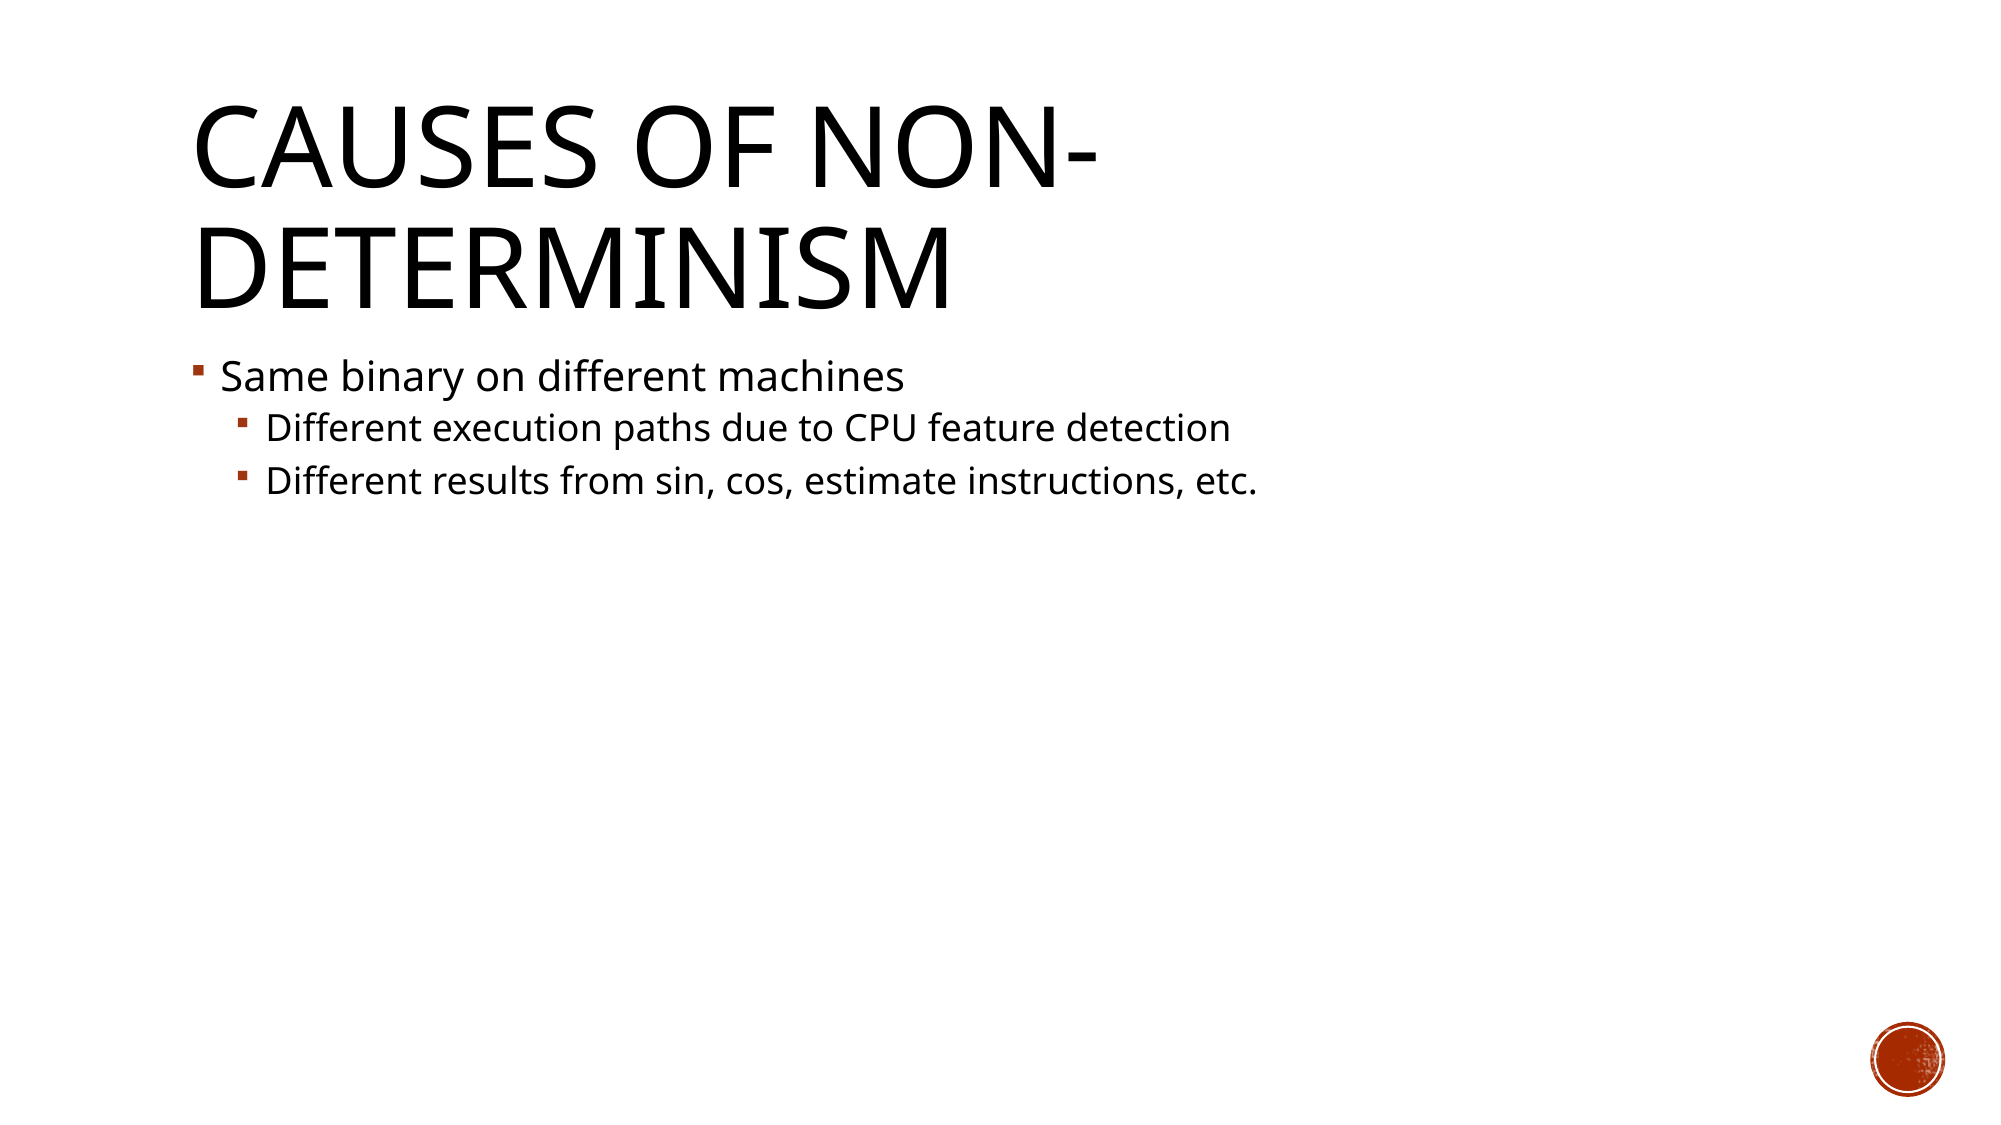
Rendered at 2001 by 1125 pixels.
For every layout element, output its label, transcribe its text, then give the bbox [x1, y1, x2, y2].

list Same binary on different machines Different execution paths due to CPU feature detection Different results from sin, cos, estimate instructions, etc. [175, 348, 1826, 1013]
title Causes of non-determinism [175, 79, 1826, 344]
